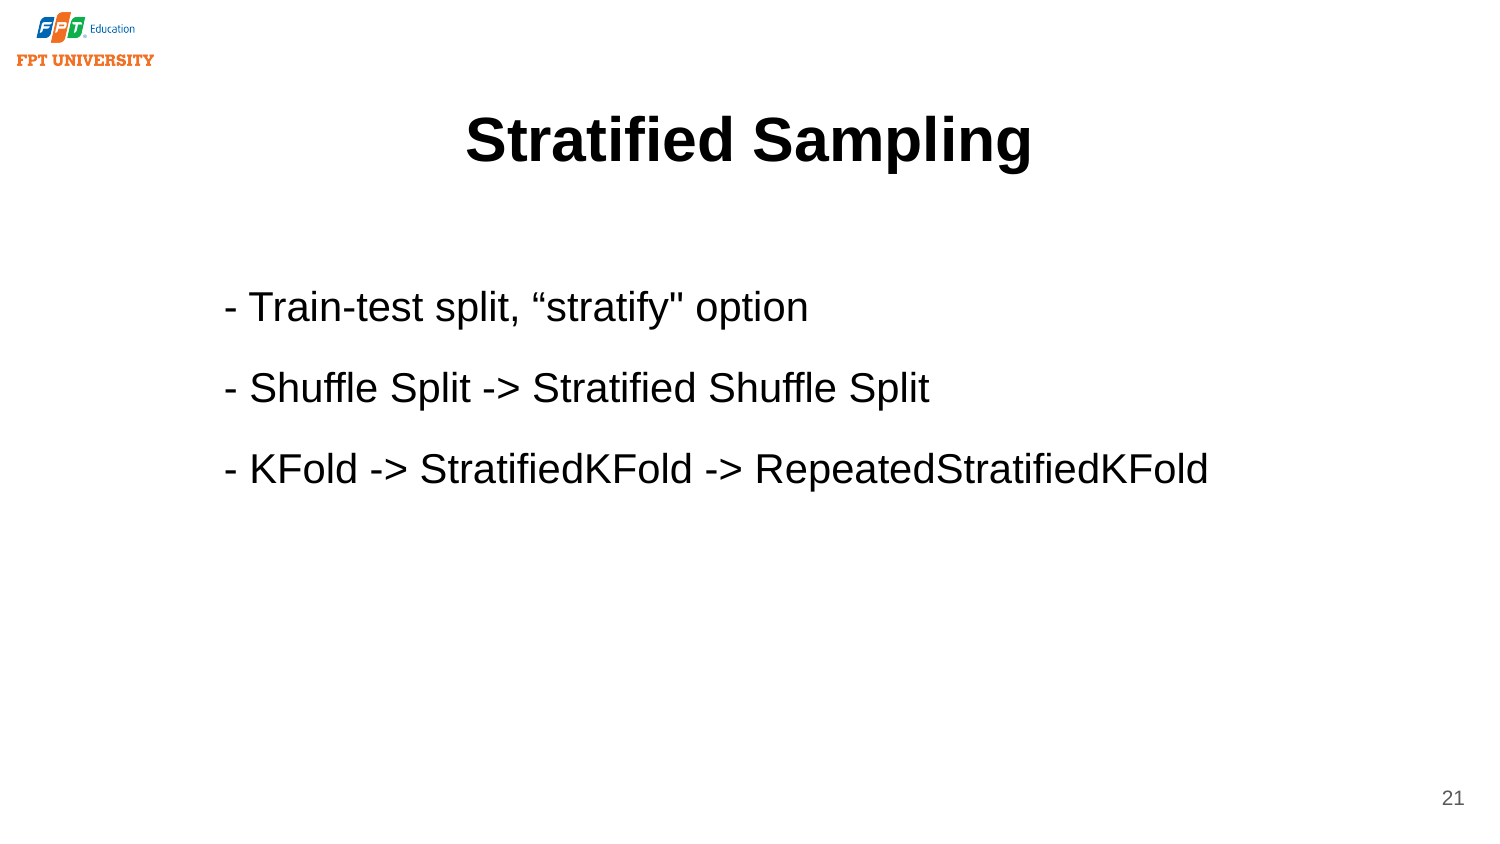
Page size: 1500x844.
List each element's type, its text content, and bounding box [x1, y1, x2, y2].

picture [11, 1, 160, 77]
list - Train-test split, “stratify" option - Shuffle Split -> Stratified Shuffle Split - KFold -> StratifiedKFold -> RepeatedStratifiedKFold [208, 257, 1449, 750]
title Stratified Sampling [51, 72, 1449, 167]
slide_number 21 [1389, 764, 1480, 830]
